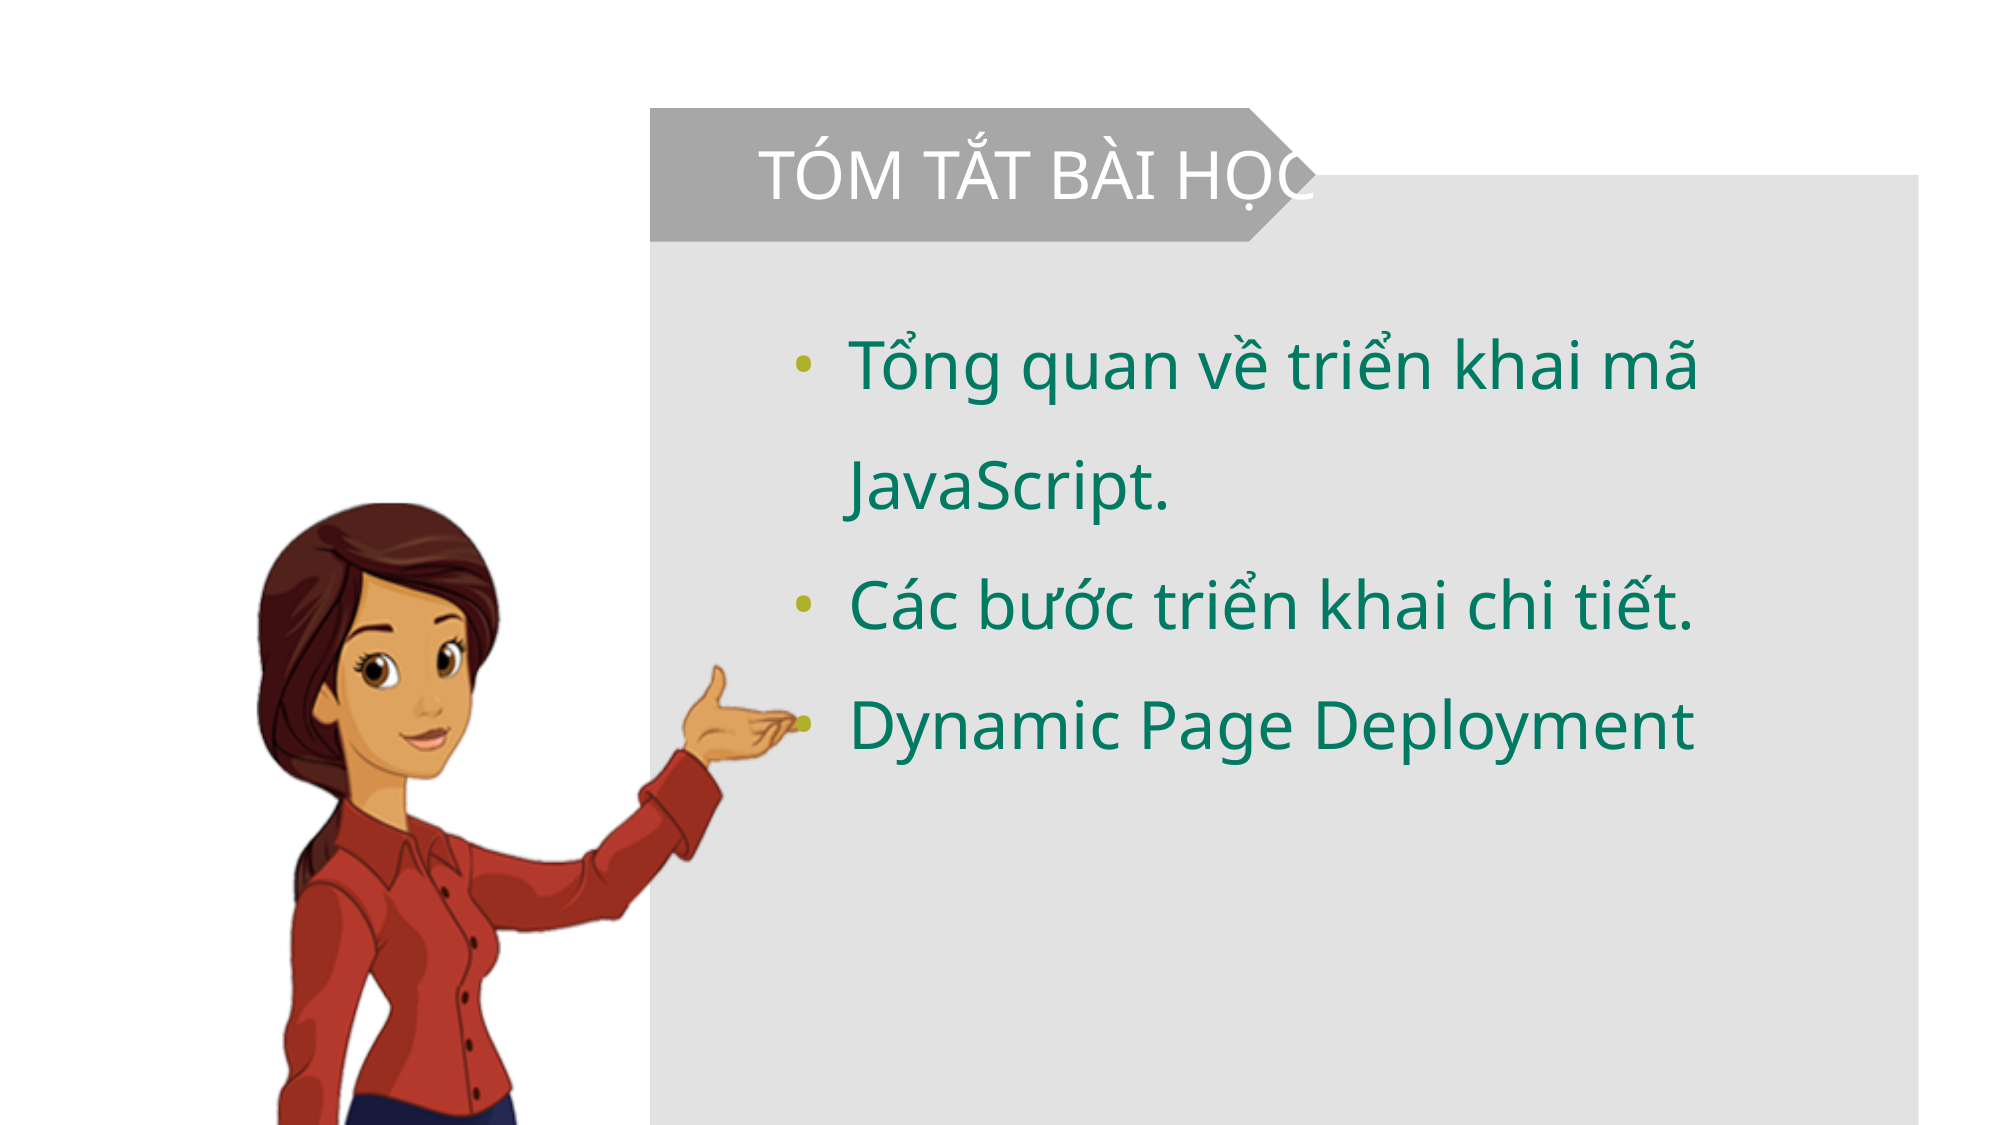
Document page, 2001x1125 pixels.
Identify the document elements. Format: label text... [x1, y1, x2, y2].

text_box [650, 108, 1266, 242]
picture [249, 499, 813, 1125]
title Tóm tắt bài học [750, 124, 1358, 225]
list Tổng quan về triển khai mã JavaScript. Các bước triển khai chi tiết. Dynamic Page Deployment [784, 275, 1890, 1088]
text_box [650, 174, 1919, 1125]
